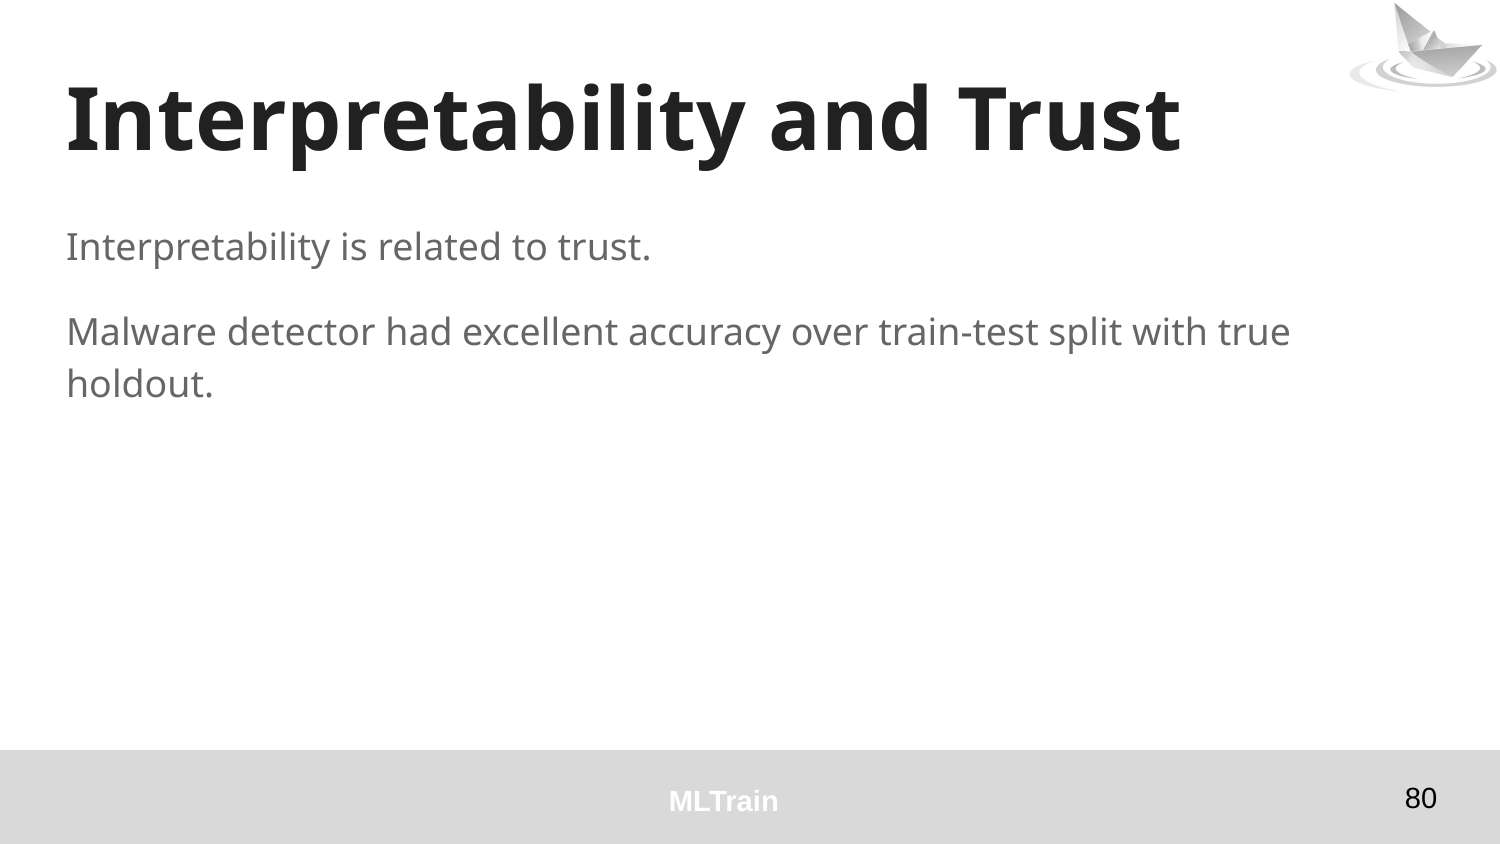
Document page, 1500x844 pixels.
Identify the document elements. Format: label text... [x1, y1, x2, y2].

title Interpretability and Trust [51, 48, 1449, 180]
list Interpretability is related to trust. Malware detector had excellent accuracy over train-test split with true holdout. [51, 201, 1449, 743]
picture [1346, 0, 1500, 95]
slide_number ‹#› [1389, 764, 1480, 830]
